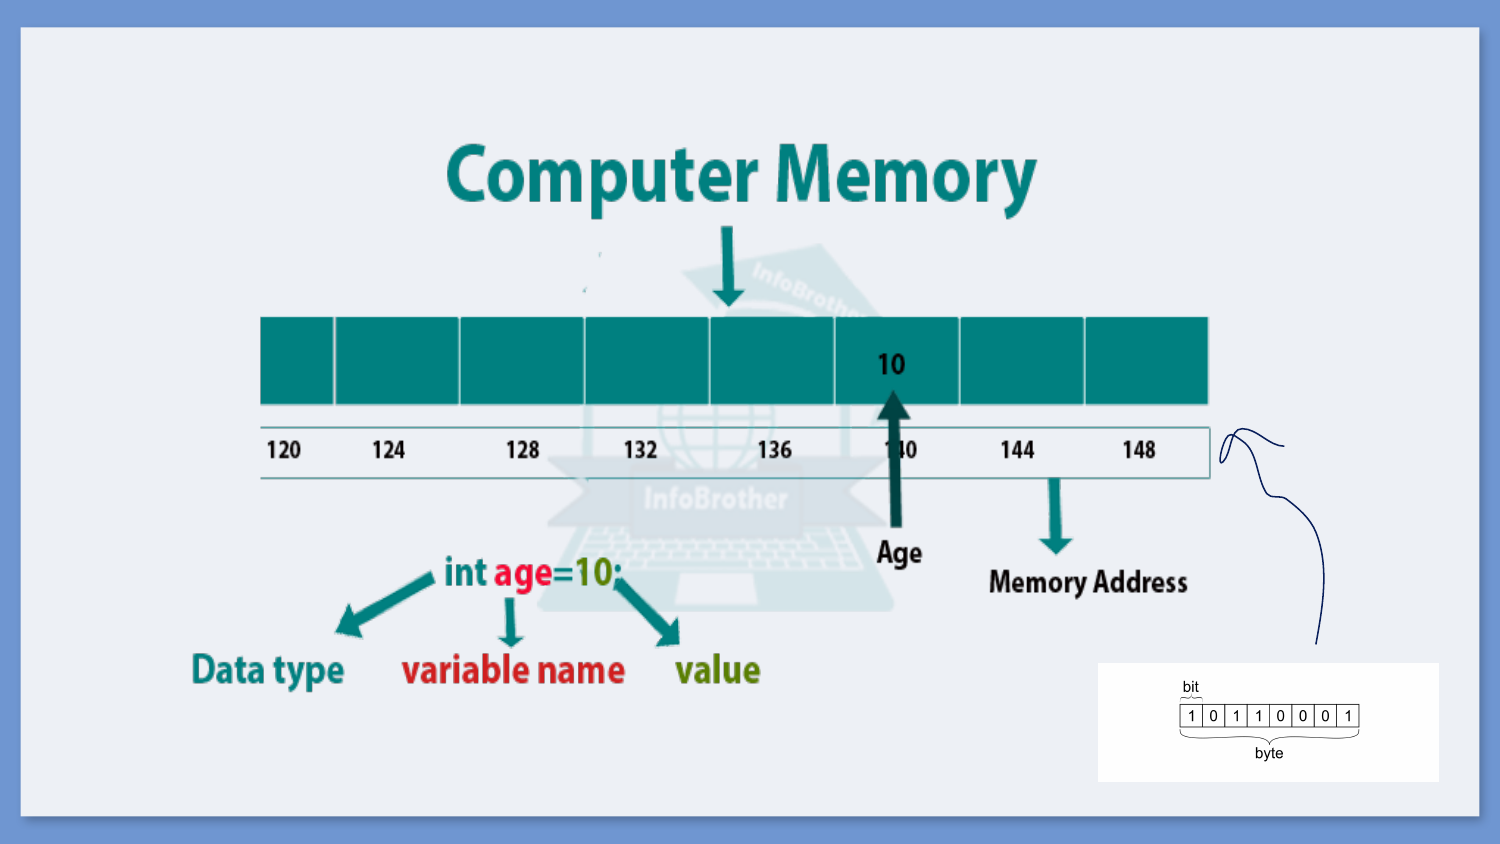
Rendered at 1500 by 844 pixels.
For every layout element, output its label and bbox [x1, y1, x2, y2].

picture [177, 120, 1439, 782]
text_box [1284, 446, 1324, 645]
